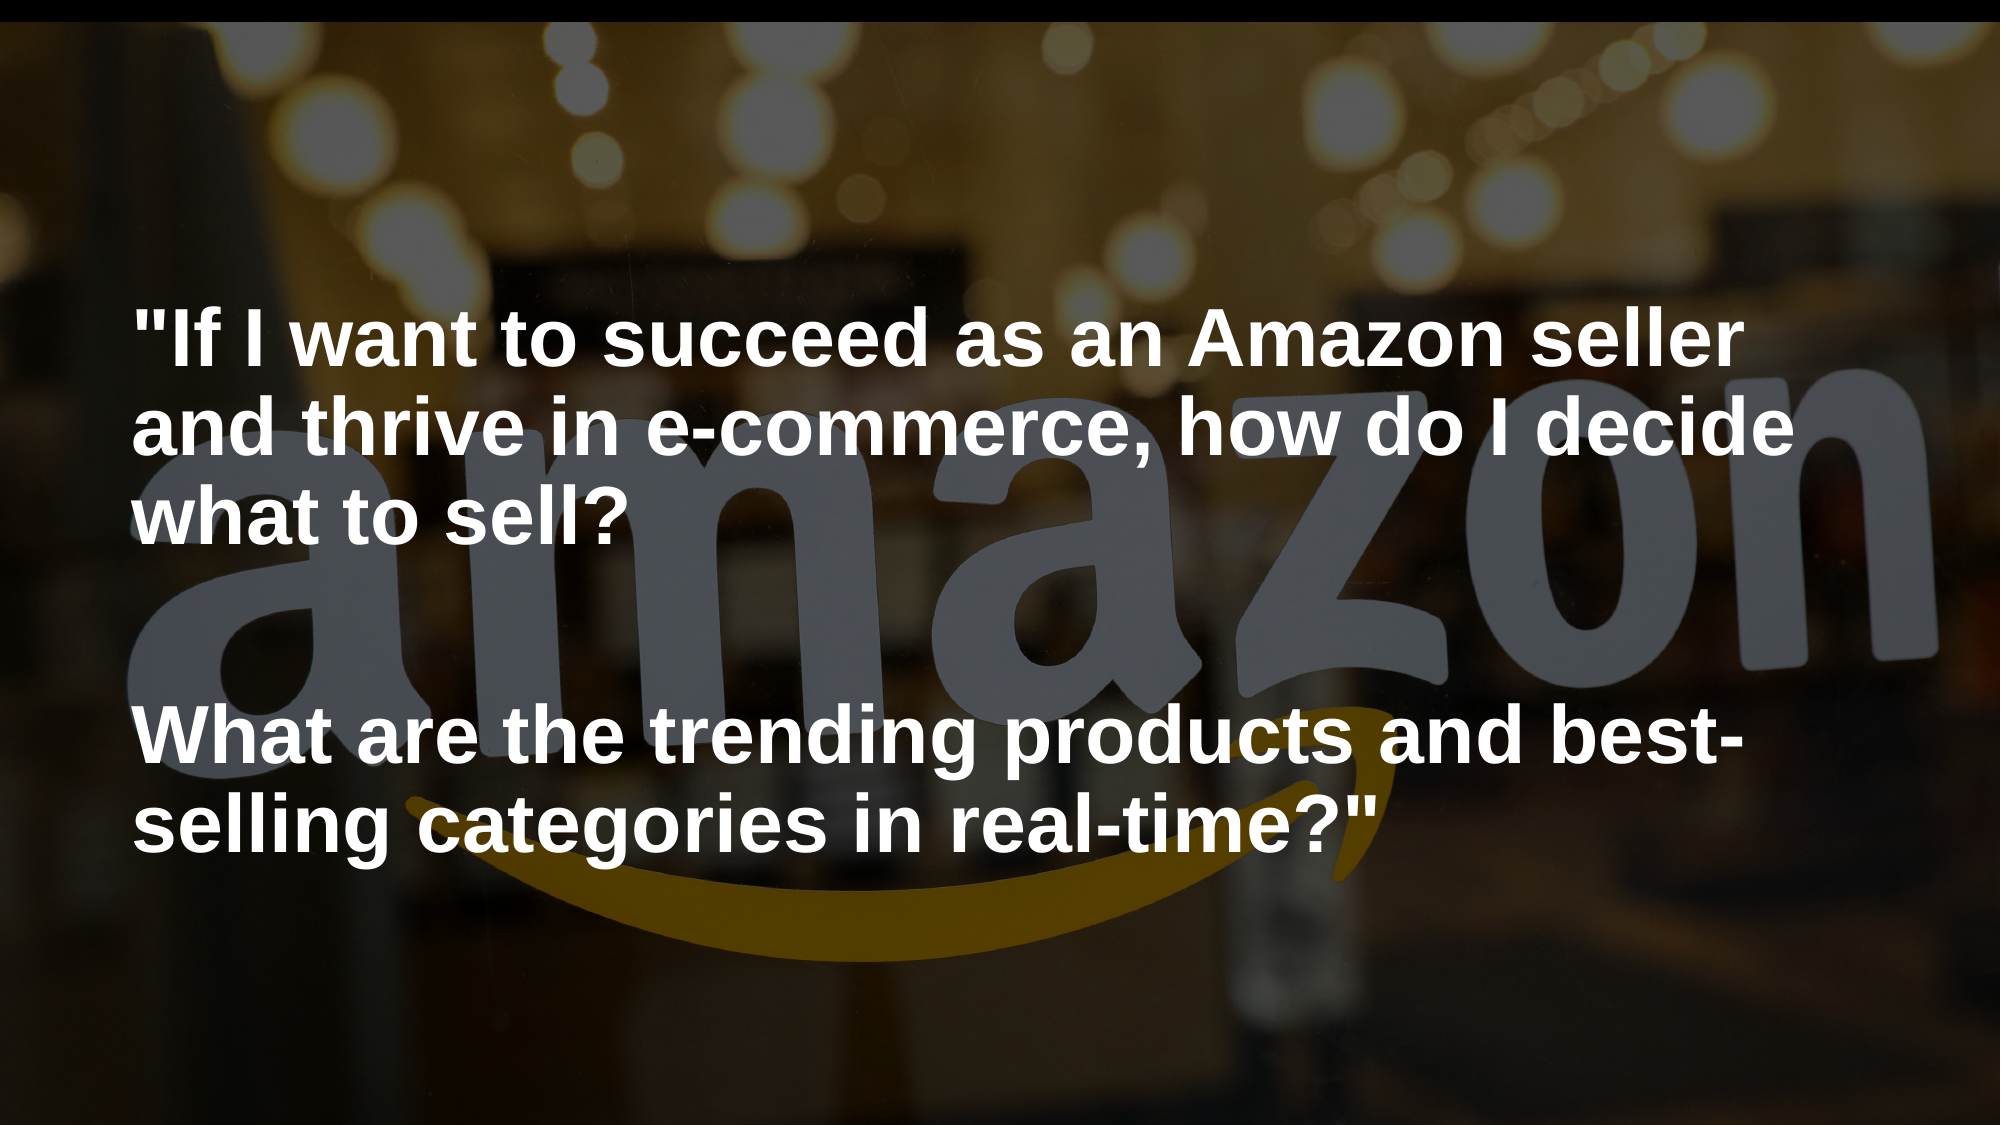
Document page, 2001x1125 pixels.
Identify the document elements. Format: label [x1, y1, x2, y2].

picture [0, 22, 2000, 1125]
text_box [0, 0, 2000, 22]
